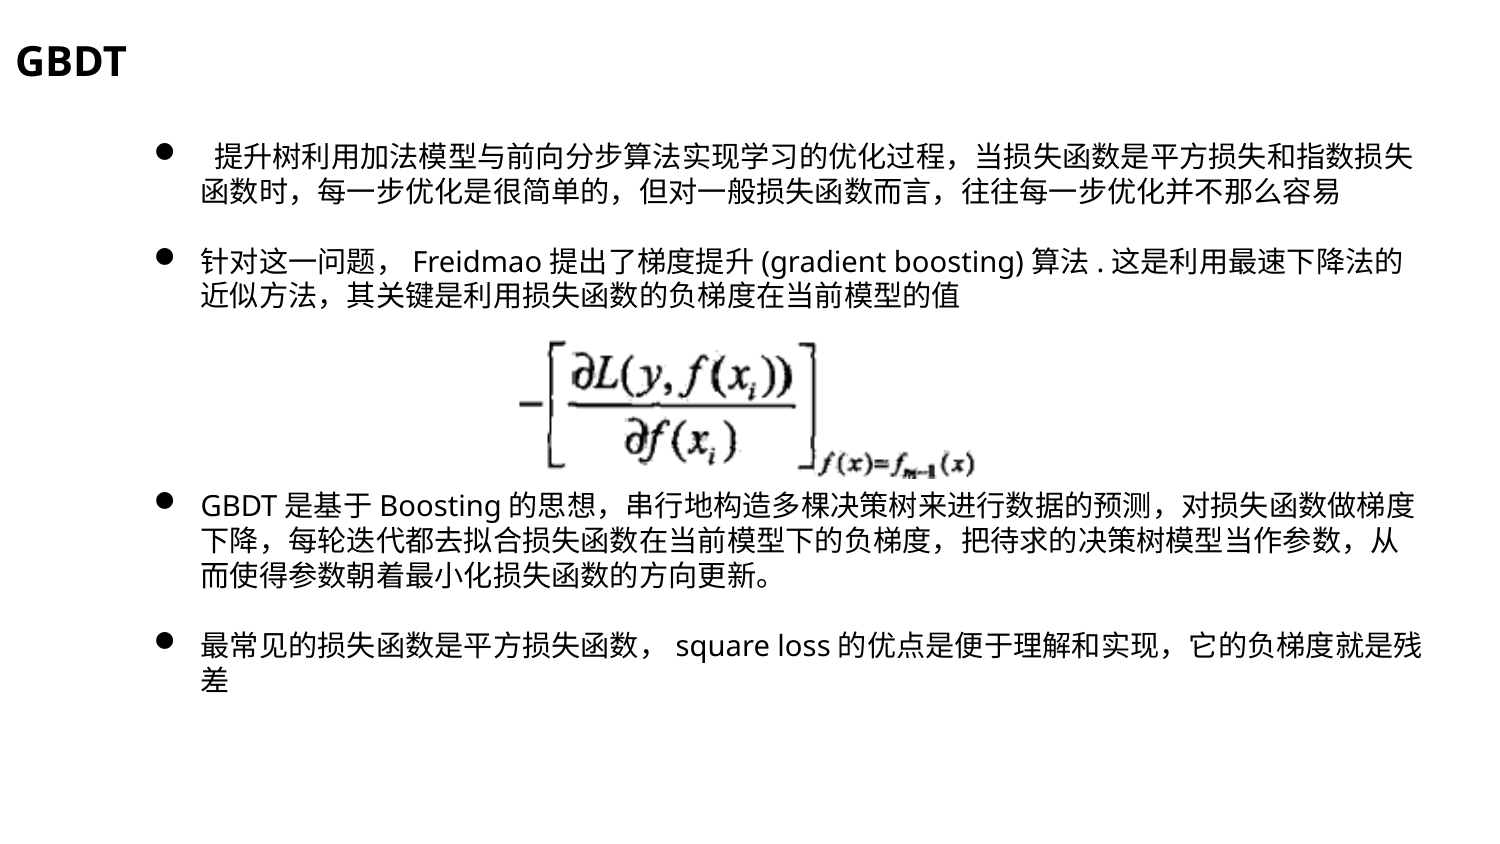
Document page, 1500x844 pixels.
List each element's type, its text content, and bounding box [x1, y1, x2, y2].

title GBDT [0, 16, 1135, 104]
picture [518, 326, 982, 479]
text_box 提升树利用加法模型与前向分步算法实现学习的优化过程，当损失函数是平方损失和指数损失函数时，每一步优化是很简单的，但对一般损失函数而言，往往每一步优化并不那么容易 针对这一问题，Freidmao提出了梯度提升(gradient boosting)算法.这是利用最速下降法的近似方法，其关键是利用损失函数的负梯度在当前模型的值 GBDT是基于Boosting的思想，串行地构造多棵决策树来进行数据的预测，对损失函数做梯度下降，每轮迭代都去拟合损失函数在当前模型下的负梯度，把待求的决策树模型当作参数，从而使得参数朝着最小化损失函数的方向更新。 最常见的损失函数是平方损失函数，square loss的优点是便于理解和实现，它的负梯度就是残差 [138, 130, 1440, 775]
